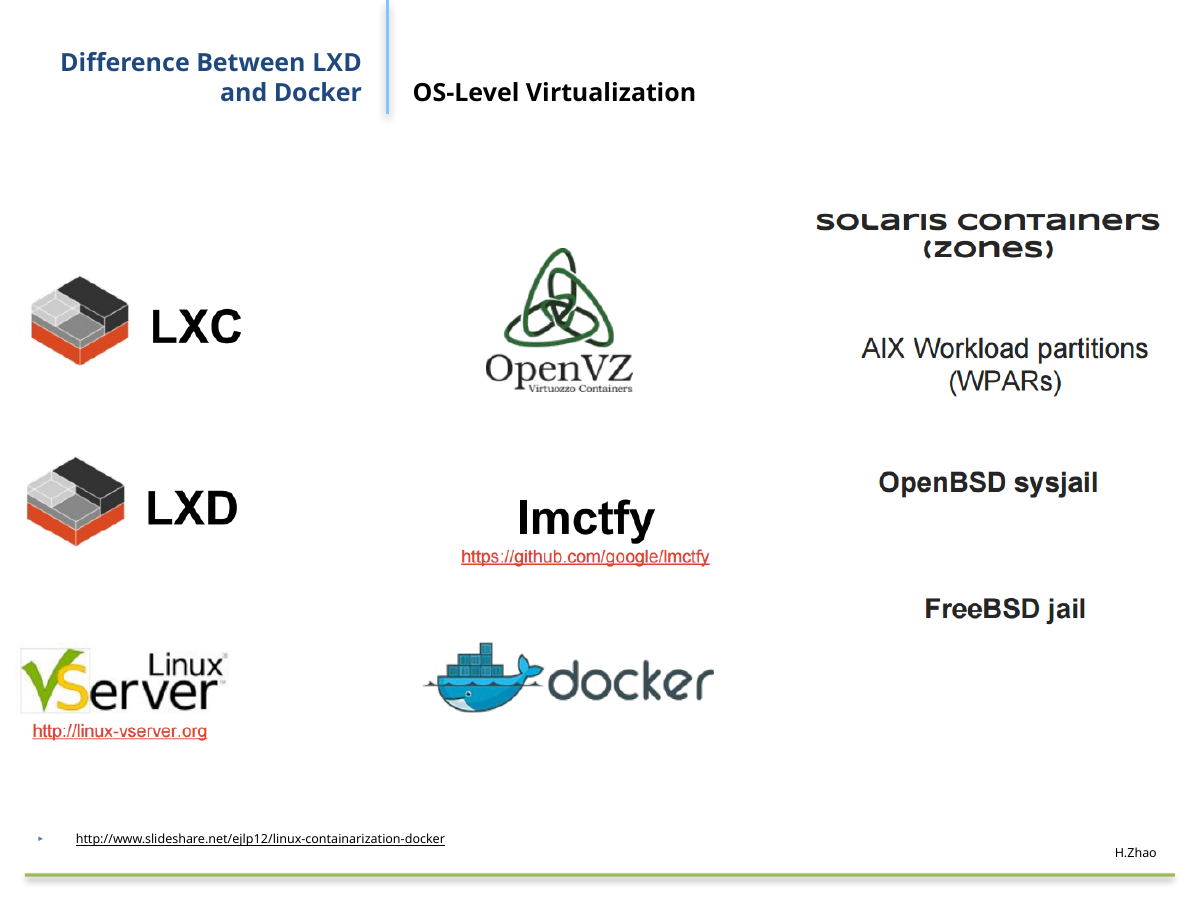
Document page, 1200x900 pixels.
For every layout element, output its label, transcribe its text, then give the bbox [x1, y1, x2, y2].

title Difference Between LXD and Docker [24, 12, 375, 113]
list OS-Level Virtualization [399, 12, 1175, 113]
list http://www.slideshare.net/ejlp12/linux-containarization-docker [24, 825, 1175, 863]
picture [0, 182, 1200, 771]
